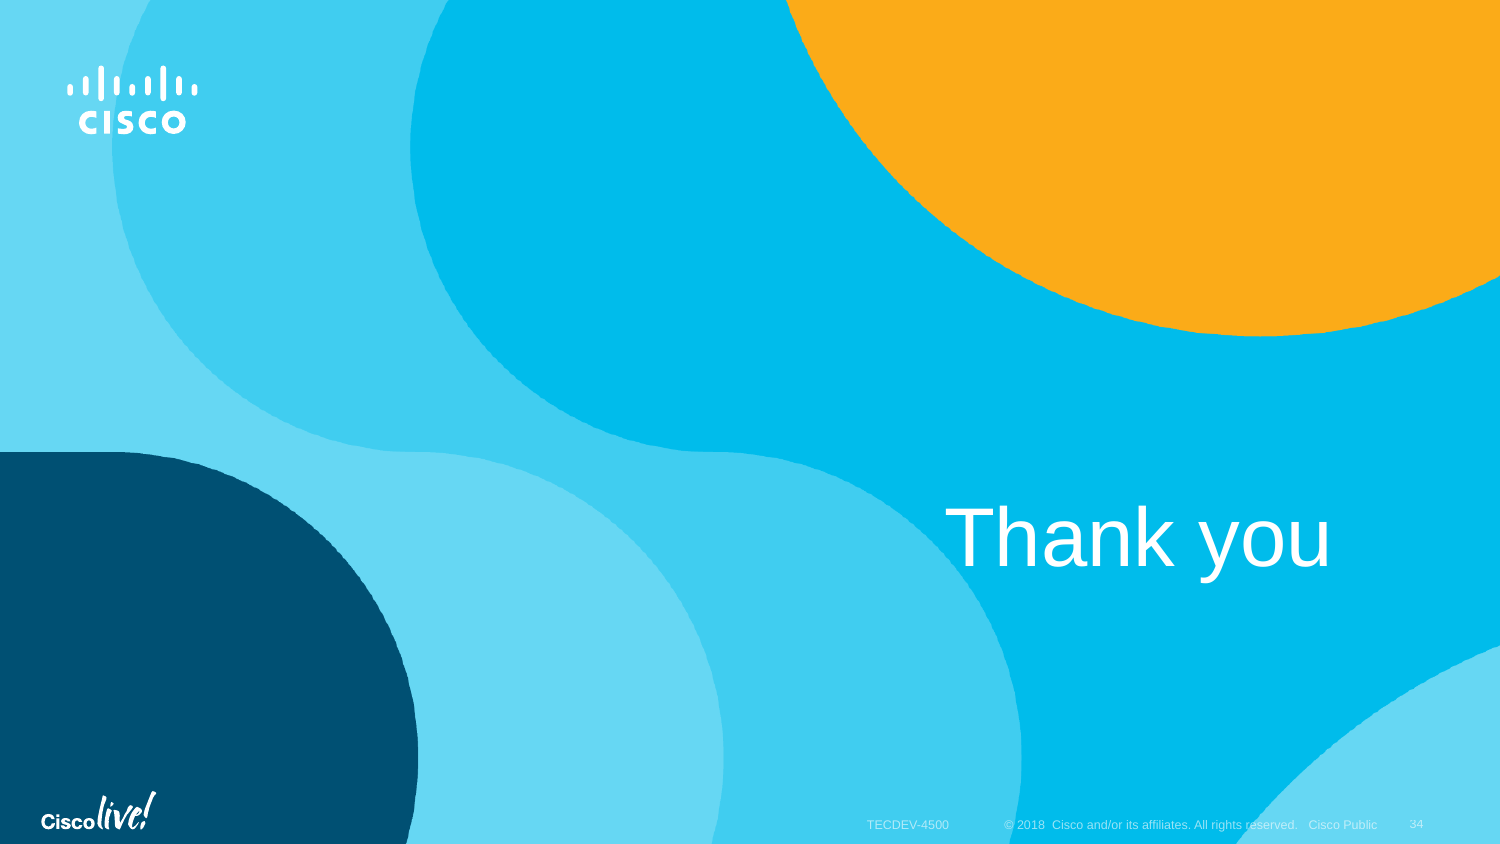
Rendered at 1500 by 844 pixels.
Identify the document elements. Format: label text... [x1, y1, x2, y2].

picture [787, 0, 1500, 336]
picture [0, 0, 1021, 844]
footer TECDEV-4500 [856, 811, 975, 838]
picture [1238, 647, 1500, 844]
slide_number 34 [1379, 801, 1439, 844]
